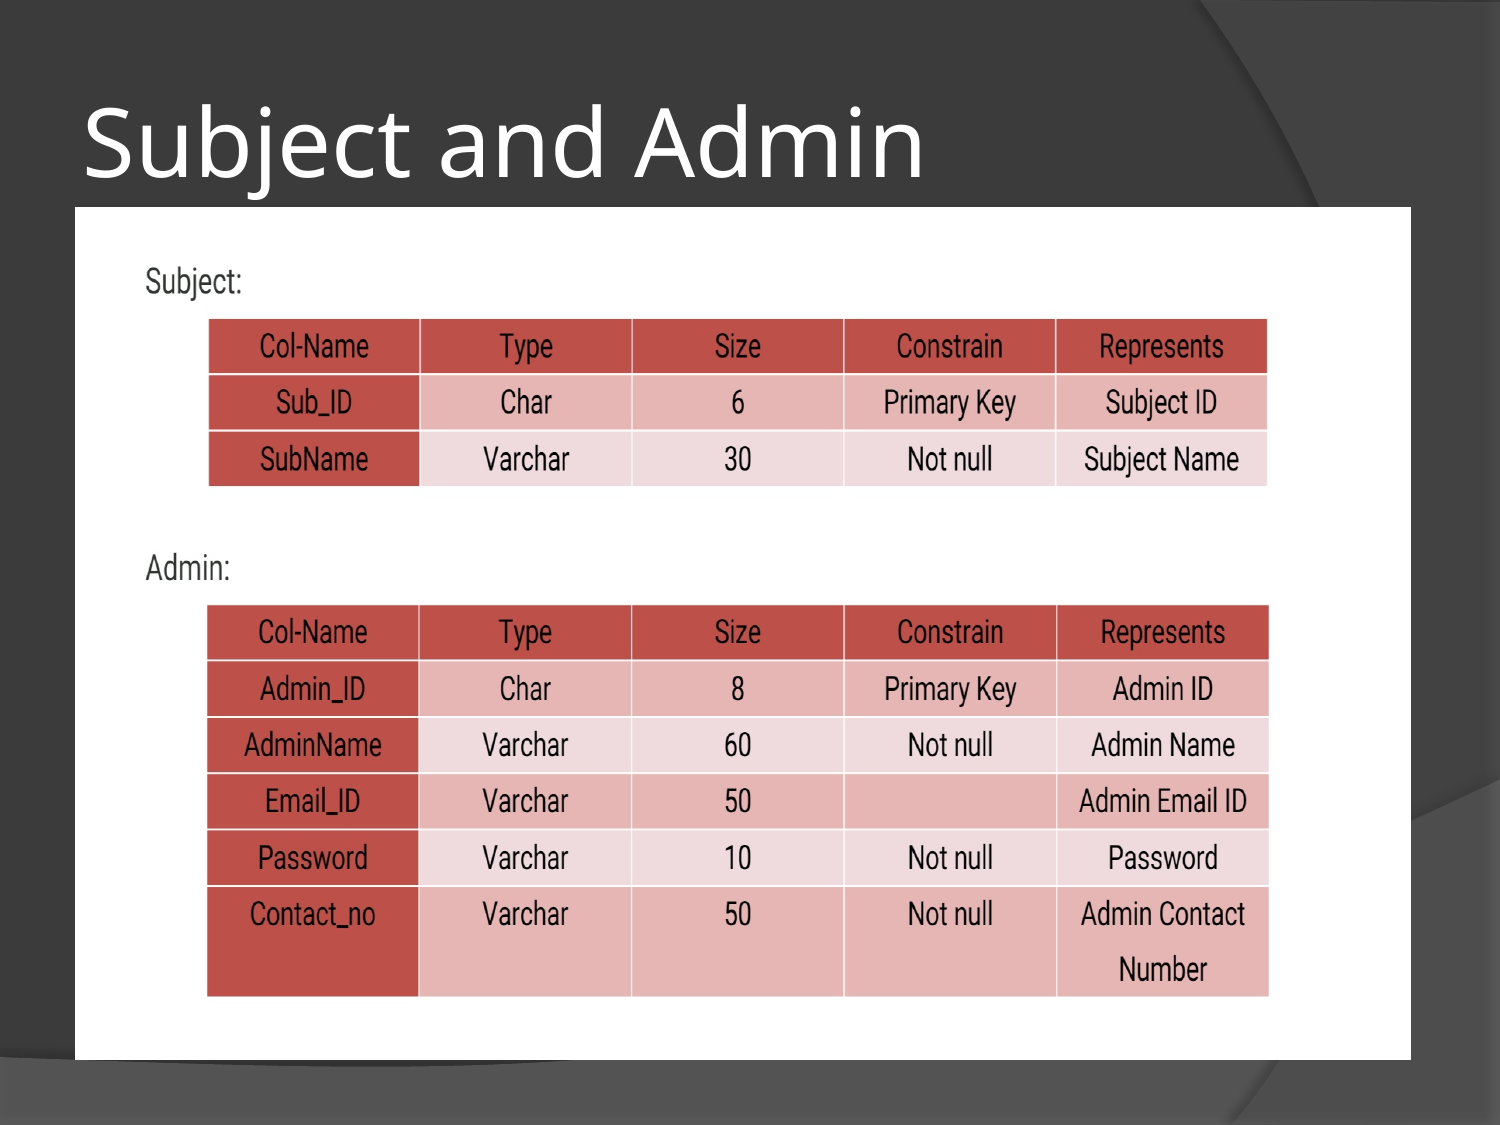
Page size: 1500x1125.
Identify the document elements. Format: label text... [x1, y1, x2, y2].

title Subject and Admin [75, 45, 1300, 199]
picture [74, 207, 1411, 1060]
